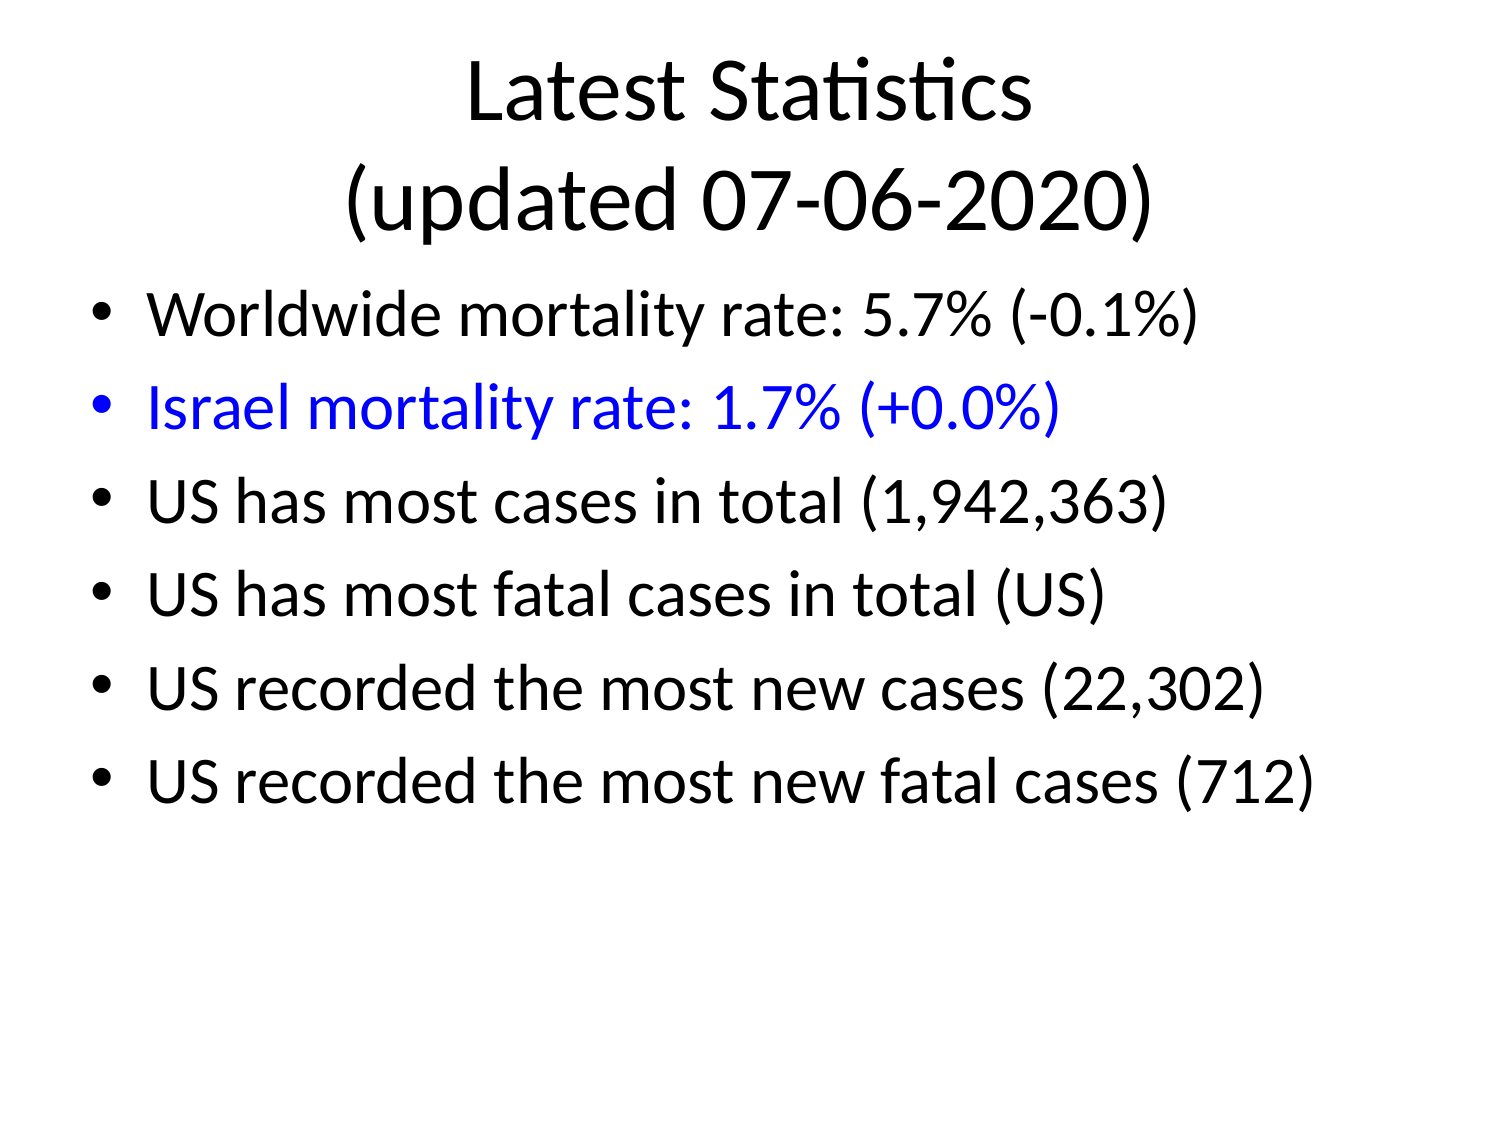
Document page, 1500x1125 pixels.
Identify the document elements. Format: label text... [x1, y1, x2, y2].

list Worldwide mortality rate: 5.7% (-0.1%) Israel mortality rate: 1.7% (+0.0%) US has most cases in total (1,942,363) US has most fatal cases in total (US) US recorded the most new cases (22,302) US recorded the most new fatal cases (712) [75, 262, 1425, 1005]
title Latest Statistics (updated 07-06-2020) [75, 45, 1425, 233]
